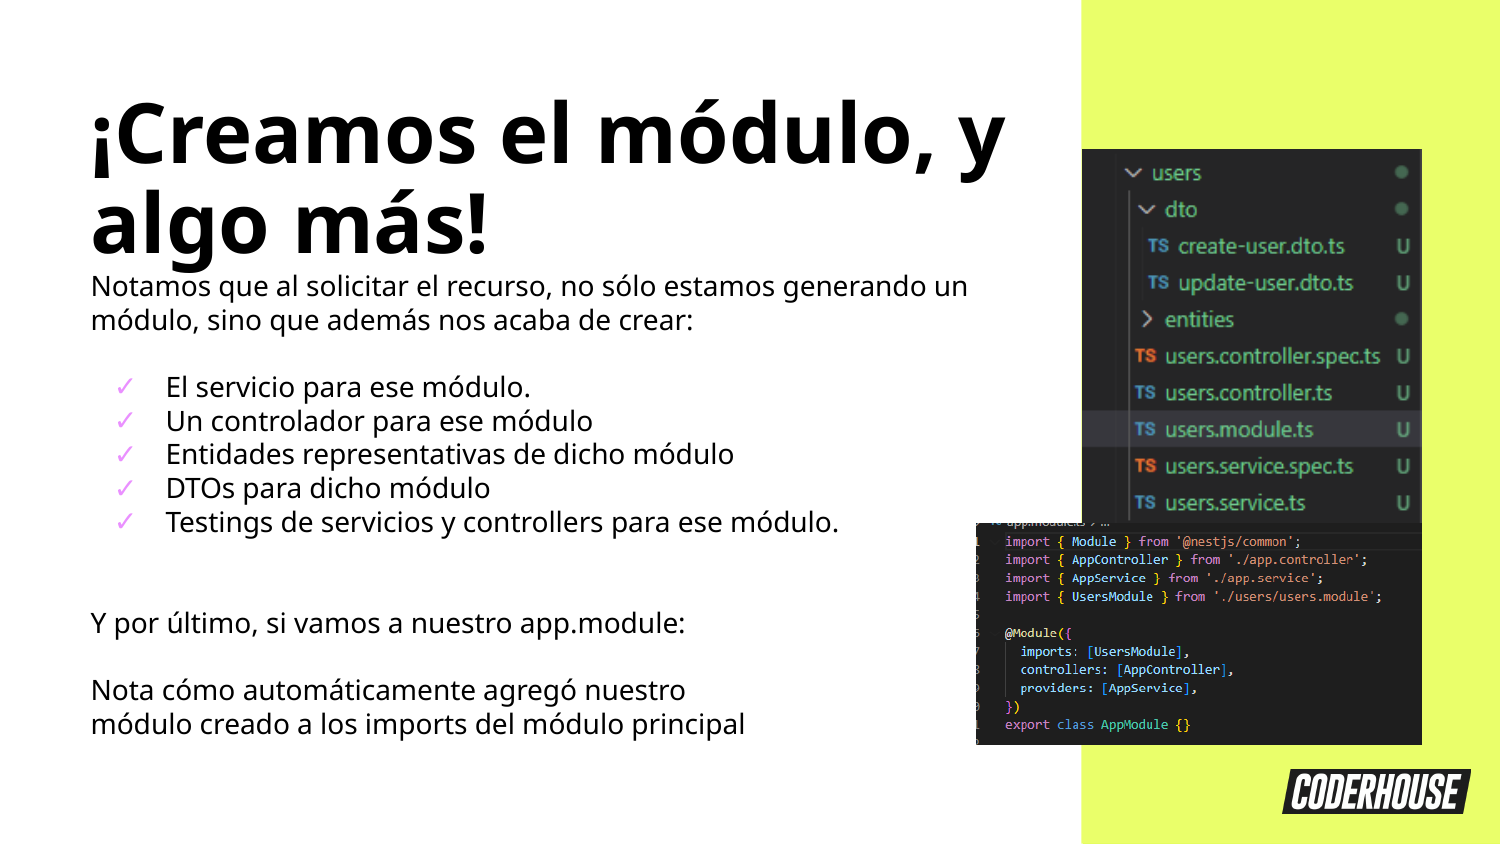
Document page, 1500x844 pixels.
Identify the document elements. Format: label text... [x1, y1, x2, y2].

picture [1281, 769, 1471, 814]
text_box Notamos que al solicitar el recurso, no sólo estamos generando un módulo, sino que además nos acaba de crear: El servicio para ese módulo. Un controlador para ese módulo Entidades representativas de dicho módulo DTOs para dicho módulo Testings de servicios y controllers para ese módulo. Y por último, si vamos a nuestro app.module: Nota cómo automáticamente agregó nuestro módulo creado a los imports del módulo principal [75, 253, 988, 756]
text_box ¡Creamos el módulo, y algo más! [75, 76, 1133, 287]
picture [0, 0, 1423, 844]
text_box [25, 235, 690, 301]
